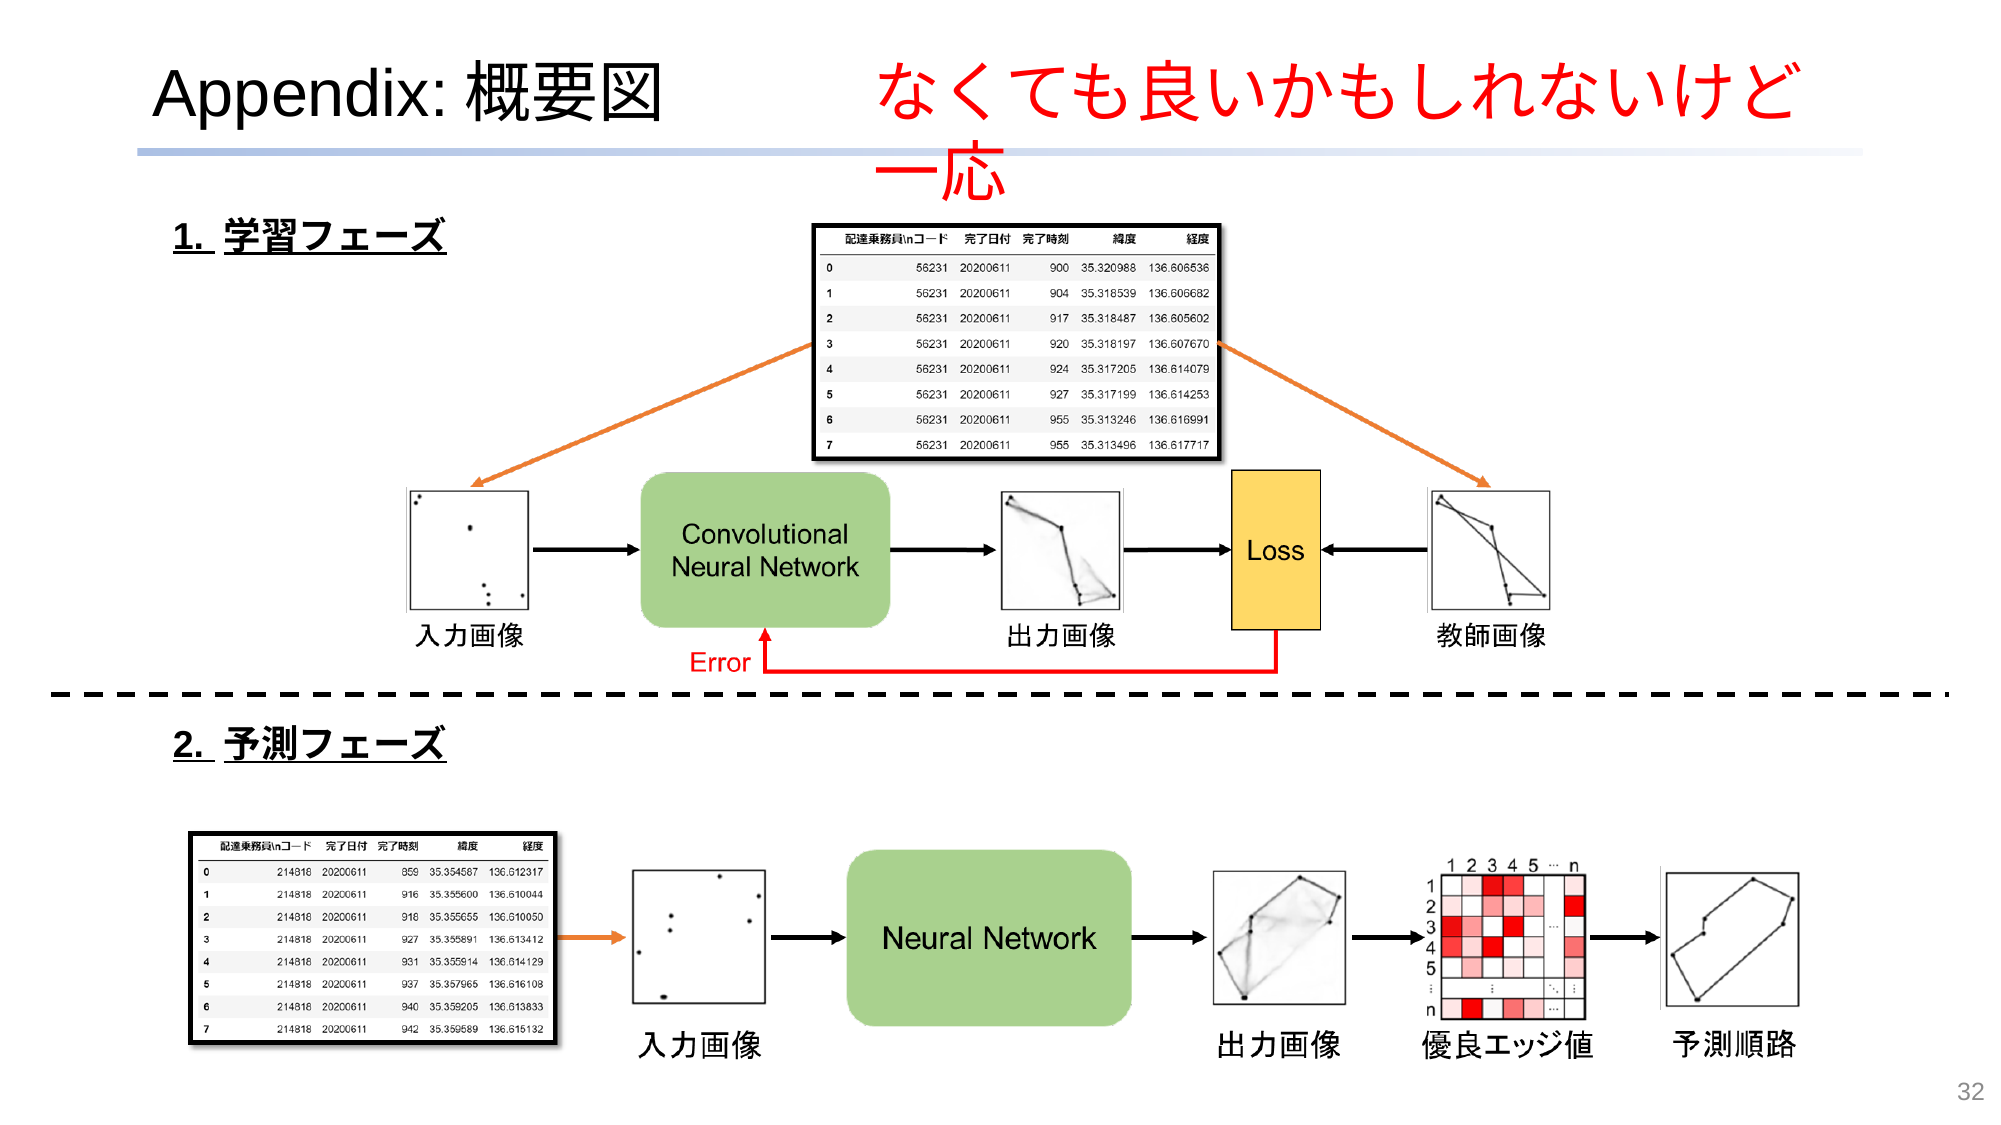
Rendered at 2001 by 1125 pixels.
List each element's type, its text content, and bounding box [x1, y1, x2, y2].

text_box 1. 学習フェーズ [158, 204, 462, 265]
title Appendix:概要図 [137, 48, 859, 142]
text_box なくても良いかもしれないけど一応 [859, 42, 1863, 218]
text_box 2. 予測フェーズ [158, 712, 462, 773]
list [396, 221, 1563, 695]
picture [184, 827, 1816, 1080]
slide_number 32 [1550, 1060, 2000, 1120]
